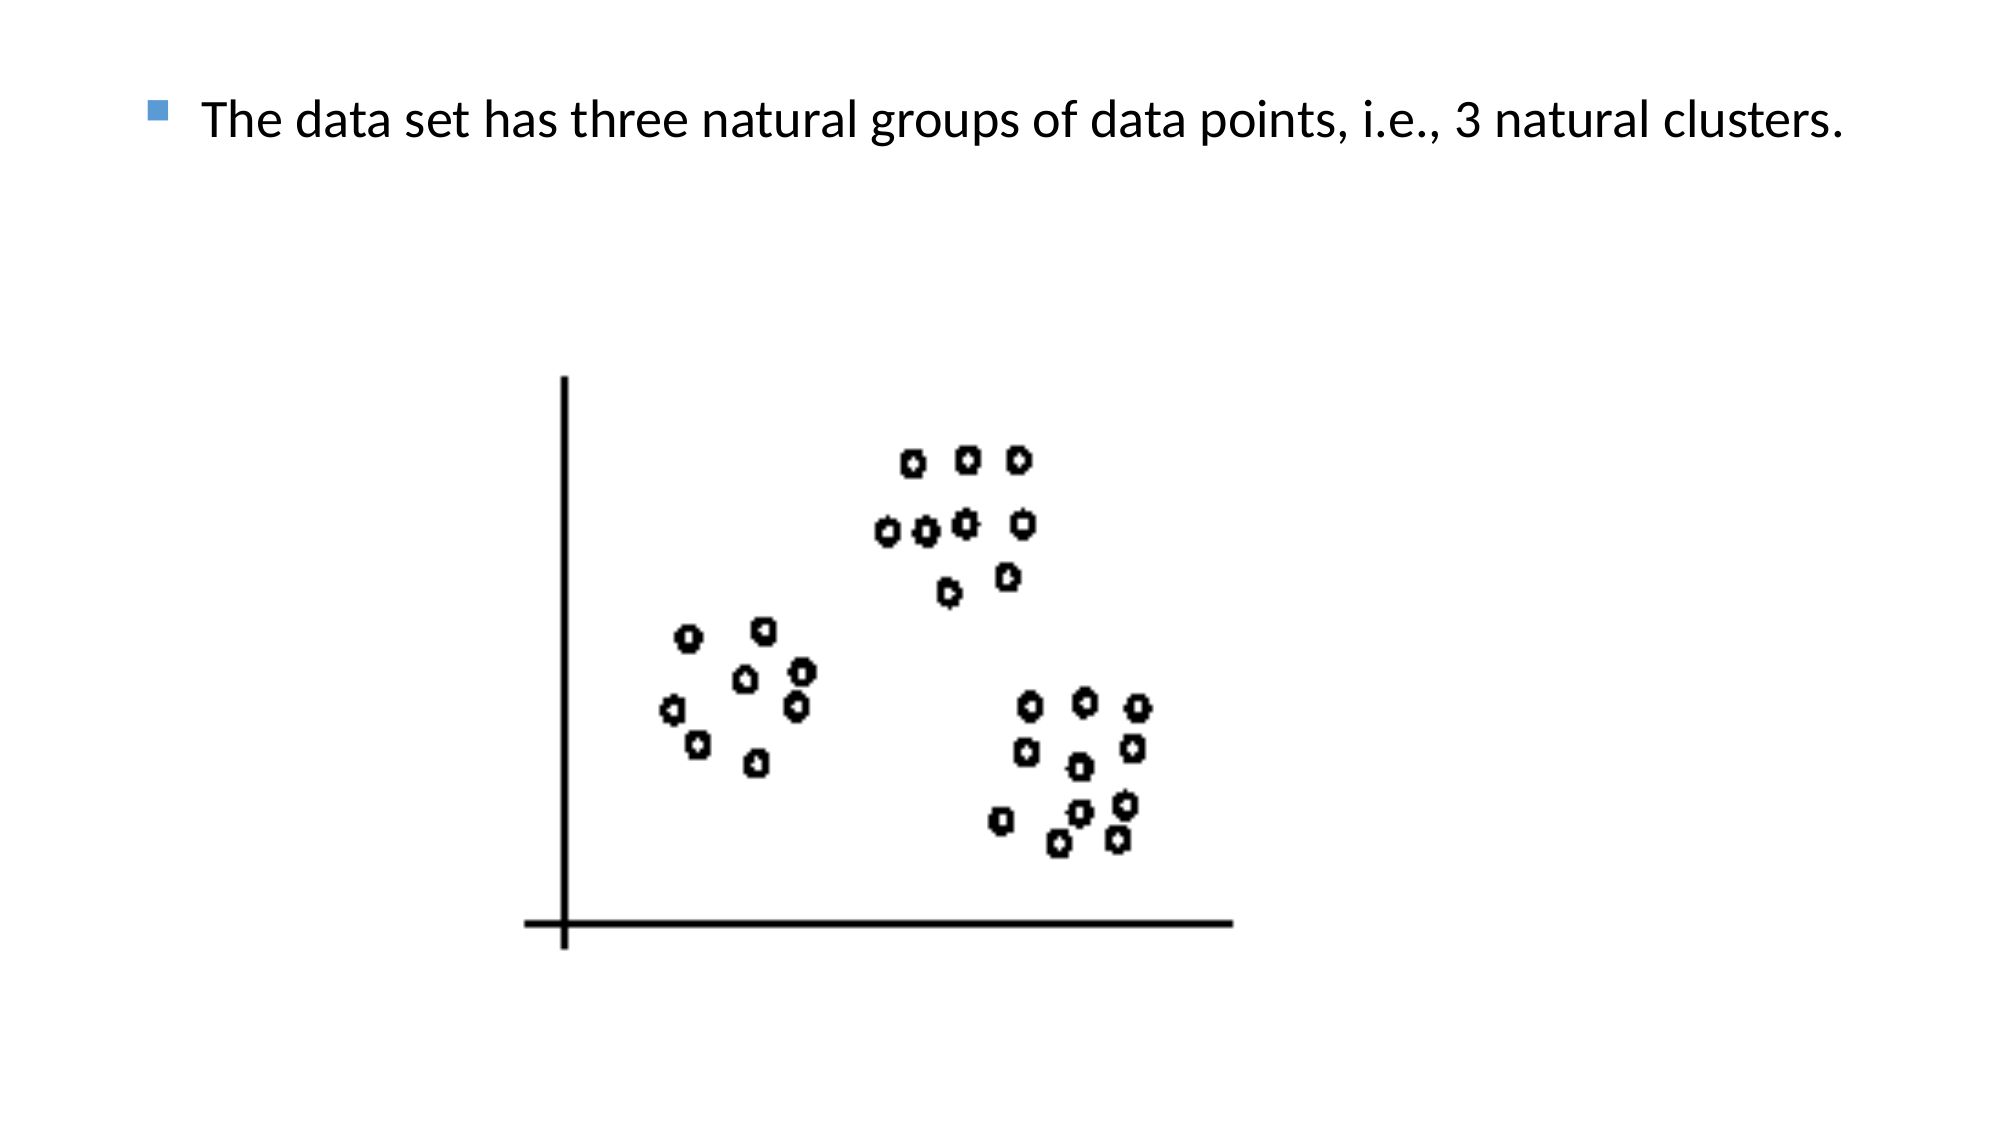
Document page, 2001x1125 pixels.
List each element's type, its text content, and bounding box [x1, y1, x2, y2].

text_box The data set has three natural groups of data points, i.e., 3 natural clusters. [130, 75, 1917, 996]
picture [522, 362, 1249, 969]
